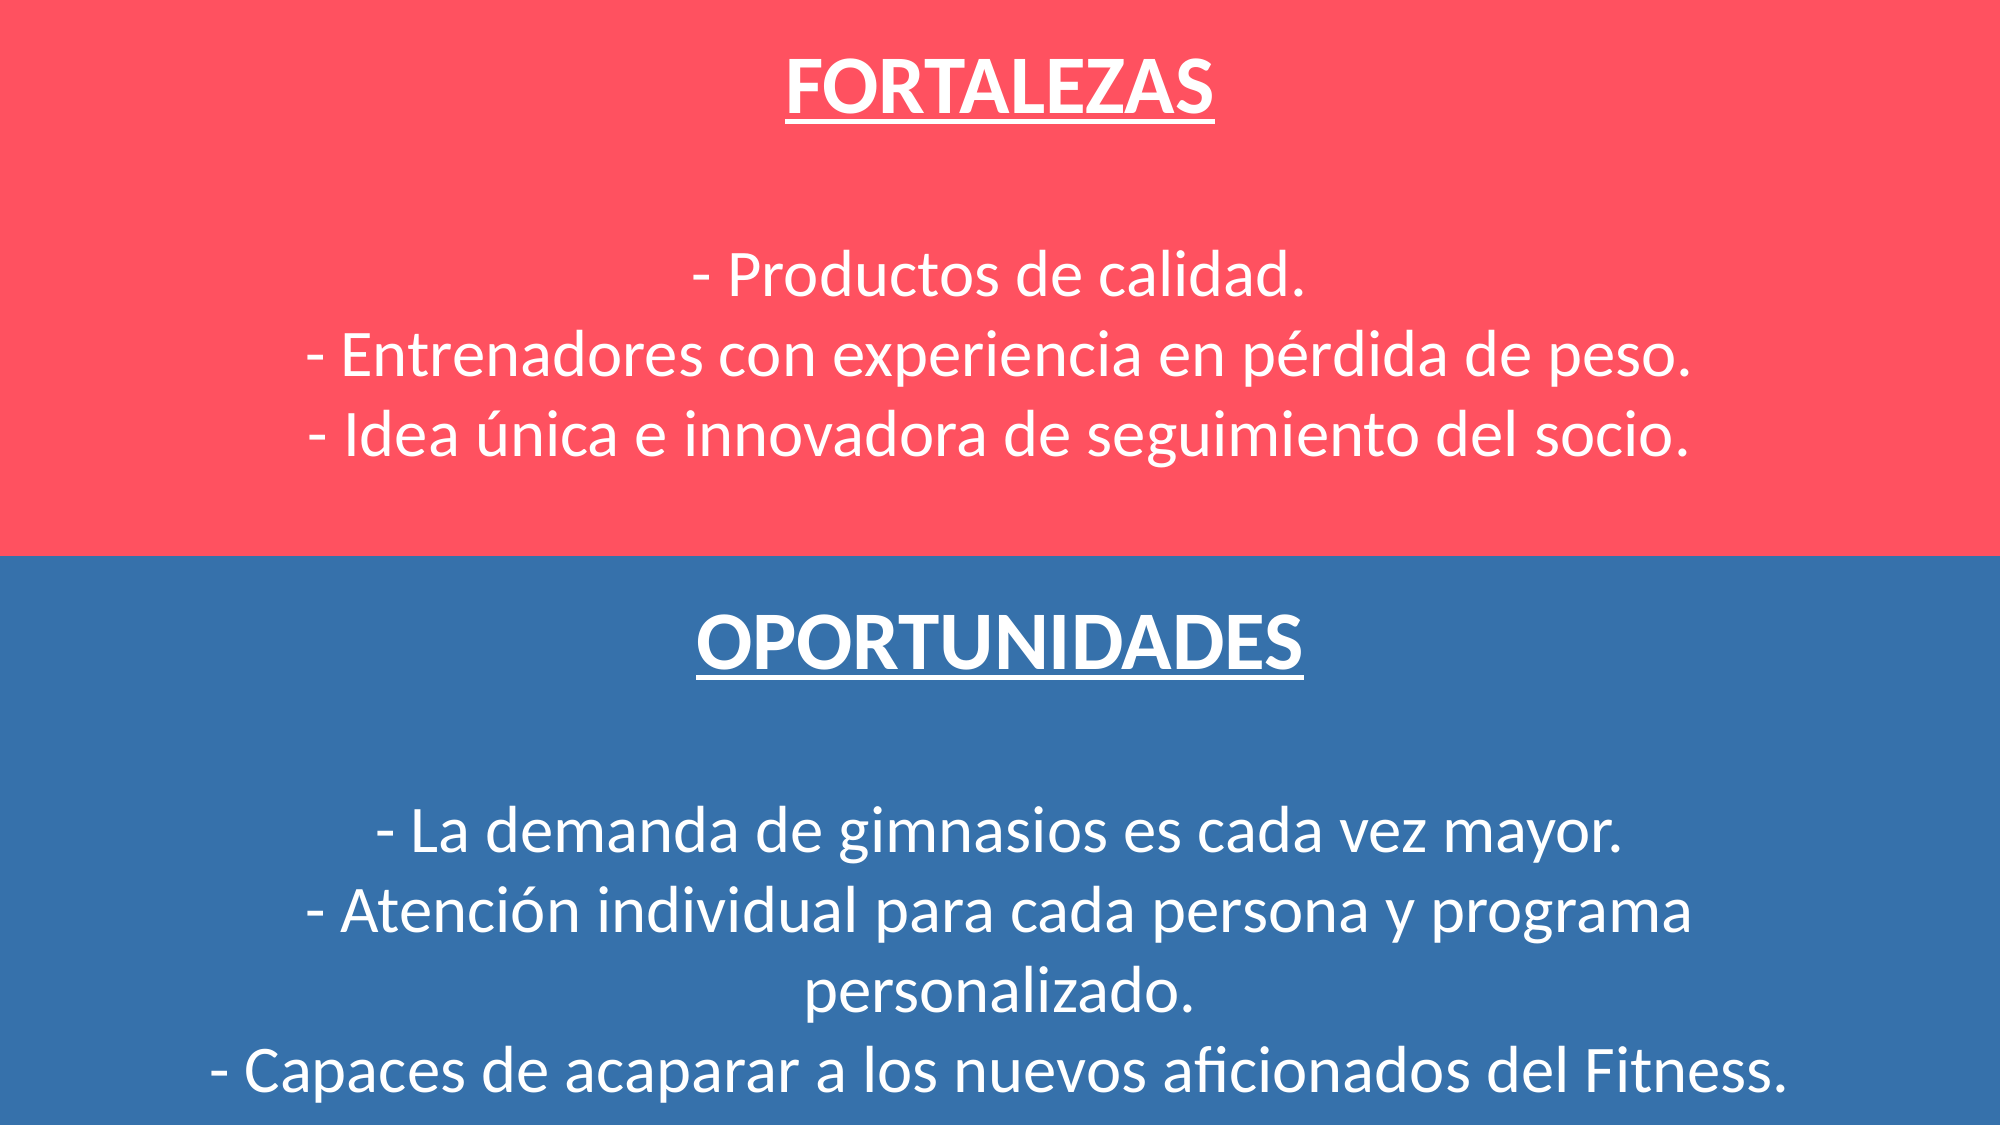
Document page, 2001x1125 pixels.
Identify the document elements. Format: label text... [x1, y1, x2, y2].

text_box FORTALEZAS - Productos de calidad. - Entrenadores con experiencia en pérdida de peso. - Idea única e innovadora de seguimiento del socio. [93, 22, 1906, 478]
text_box [0, 555, 2000, 1125]
text_box OPORTUNIDADES - La demanda de gimnasios es cada vez mayor. - Atención individual para cada persona y programa personalizado. - Capaces de acaparar a los nuevos aficionados del Fitness. [93, 578, 1906, 1114]
text_box [0, 0, 2000, 555]
